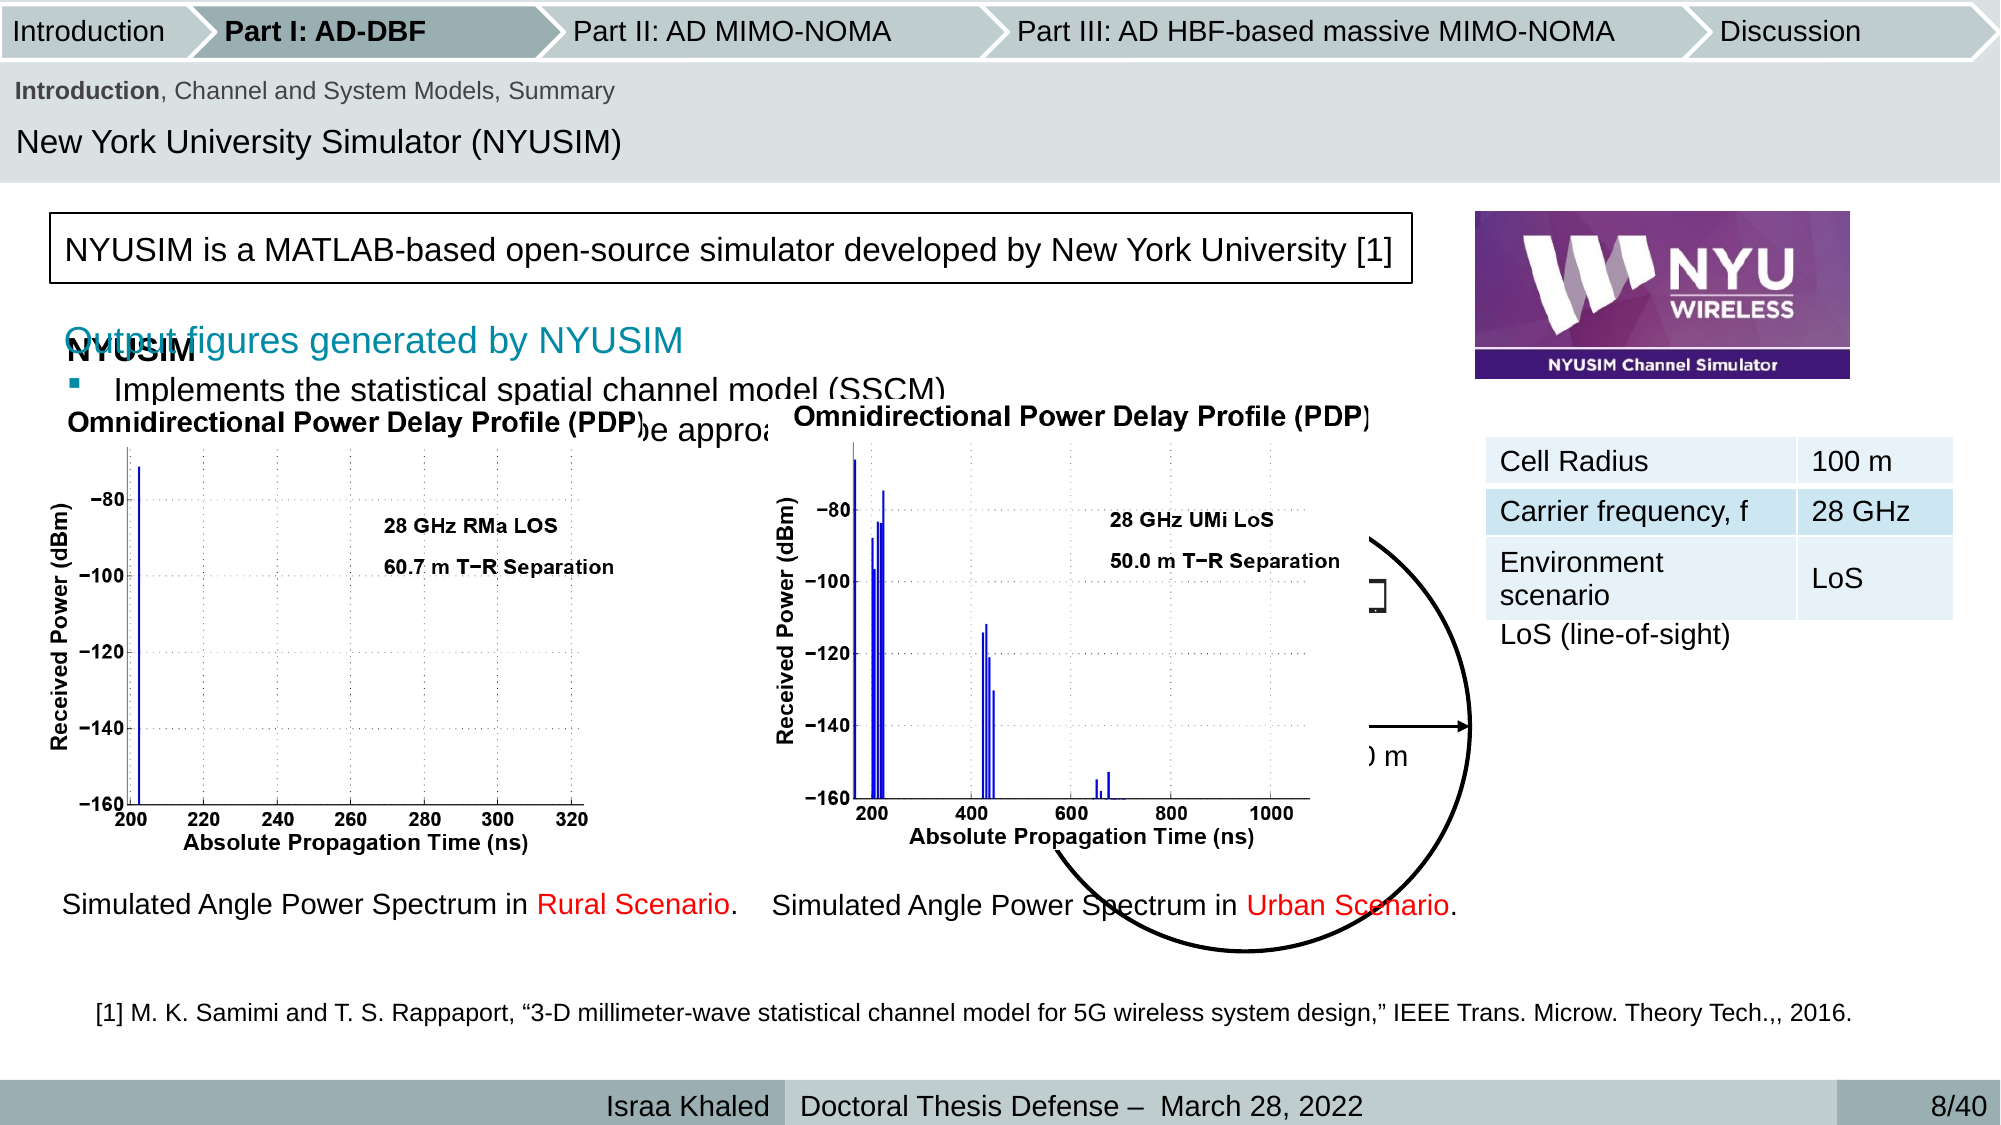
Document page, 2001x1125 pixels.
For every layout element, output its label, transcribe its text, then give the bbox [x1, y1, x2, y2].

picture [1474, 210, 1851, 380]
text_box NYUSIM Implements the statistical spatial channel model (SSCM) Uses the time-cluster and spatial lobe approach [52, 320, 963, 455]
text_box [1] M. K. Samimi and T. S. Rappaport, “3-D millimeter-wave statistical channel model for 5G wireless system design,” IEEE Trans. Microw. Theory Tech.,, 2016. [80, 989, 1911, 1034]
picture [768, 399, 1369, 851]
text_box New York University Simulator (NYUSIM) [1, 113, 1006, 168]
table_cell Environment scenario [1486, 537, 1796, 620]
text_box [1019, 501, 1471, 952]
text_box LoS (line-of-sight) [1485, 607, 1747, 658]
text_box Introduction, Channel and System Models, Summary [0, 70, 1250, 113]
picture [42, 405, 643, 856]
table_header Cell Radius [1486, 437, 1796, 483]
text_box Simulated Angle Power Spectrum in Urban Scenario. [756, 878, 1014, 929]
table_cell 28 GHz [1798, 489, 1953, 535]
text_box Simulated Angle Power Spectrum in Rural Scenario. [47, 878, 754, 928]
table_cell LoS [1798, 537, 1953, 620]
text_box NYUSIM is a MATLAB-based open-source simulator developed by New York University [1] [48, 211, 1414, 285]
table_header 100 m [1798, 437, 1953, 483]
text_box Output figures generated by NYUSIM [49, 309, 710, 369]
table_cell Carrier frequency, f [1486, 489, 1796, 535]
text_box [0, 4, 2000, 61]
